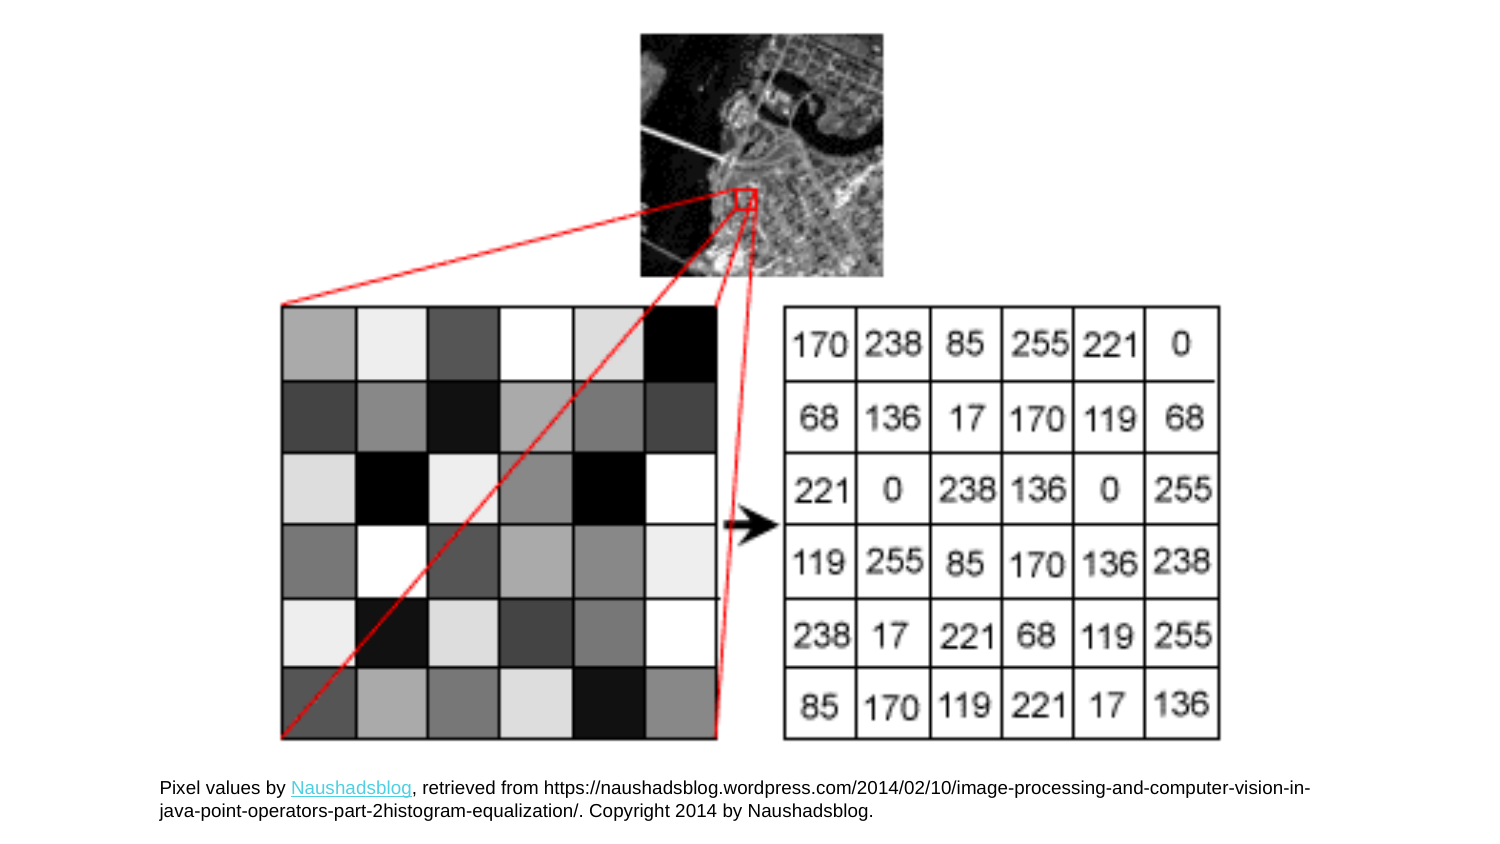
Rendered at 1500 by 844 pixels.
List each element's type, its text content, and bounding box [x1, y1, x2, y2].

picture [272, 29, 1227, 747]
text_box Pixel values by Naushadsblog, retrieved from https://naushadsblog.wordpress.com/2014/02/10/image-processing-and-computer-vision-in-java-point-operators-part-2histogram-equalization/. Copyright 2014 by Naushadsblog. [144, 761, 1356, 835]
